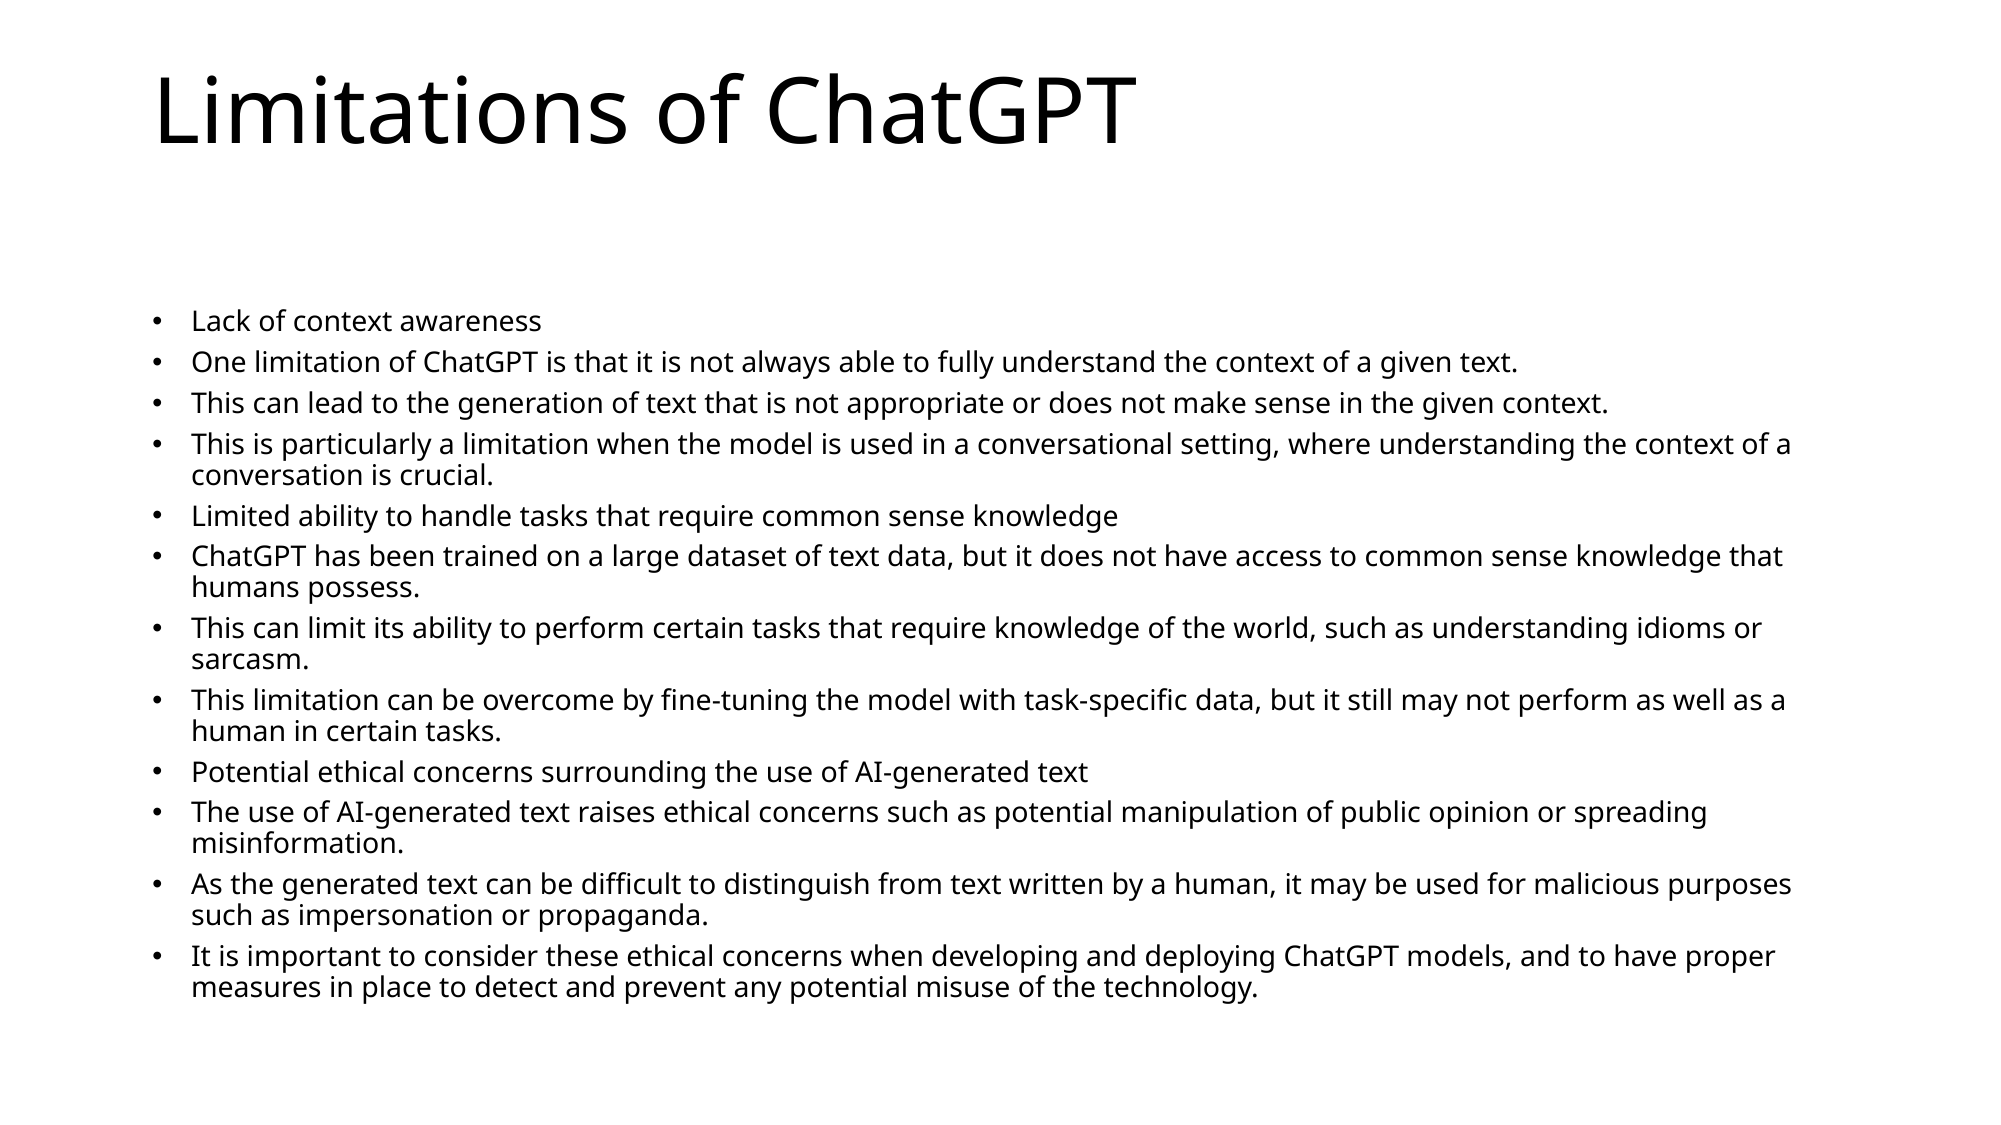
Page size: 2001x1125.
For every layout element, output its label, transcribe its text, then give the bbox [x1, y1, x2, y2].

title Limitations of ChatGPT [137, 59, 1863, 278]
list Lack of context awareness One limitation of ChatGPT is that it is not always able to fully understand the context of a given text. This can lead to the generation of text that is not appropriate or does not make sense in the given context. This is particularly a limitation when the model is used in a conversational setting, where understanding the context of a conversation is crucial. Limited ability to handle tasks that require common sense knowledge ChatGPT has been trained on a large dataset of text data, but it does not have access to common sense knowledge that humans possess. This can limit its ability to perform certain tasks that require knowledge of the world, such as understanding idioms or sarcasm. This limitation can be overcome by fine-tuning the model with task-specific data, but it still may not perform as well as a human in certain tasks. Potential ethical concerns surrounding the use of AI-generated text The use of AI-generated text raises ethical concerns such as potential manipulation of public opinion or spreading misinformation. As the generated text can be difficult to distinguish from text written by a human, it may be used for malicious purposes such as impersonation or propaganda. It is important to consider these ethical concerns when developing and deploying ChatGPT models, and to have proper measures in place to detect and prevent any potential misuse of the technology. [137, 299, 1863, 1014]
